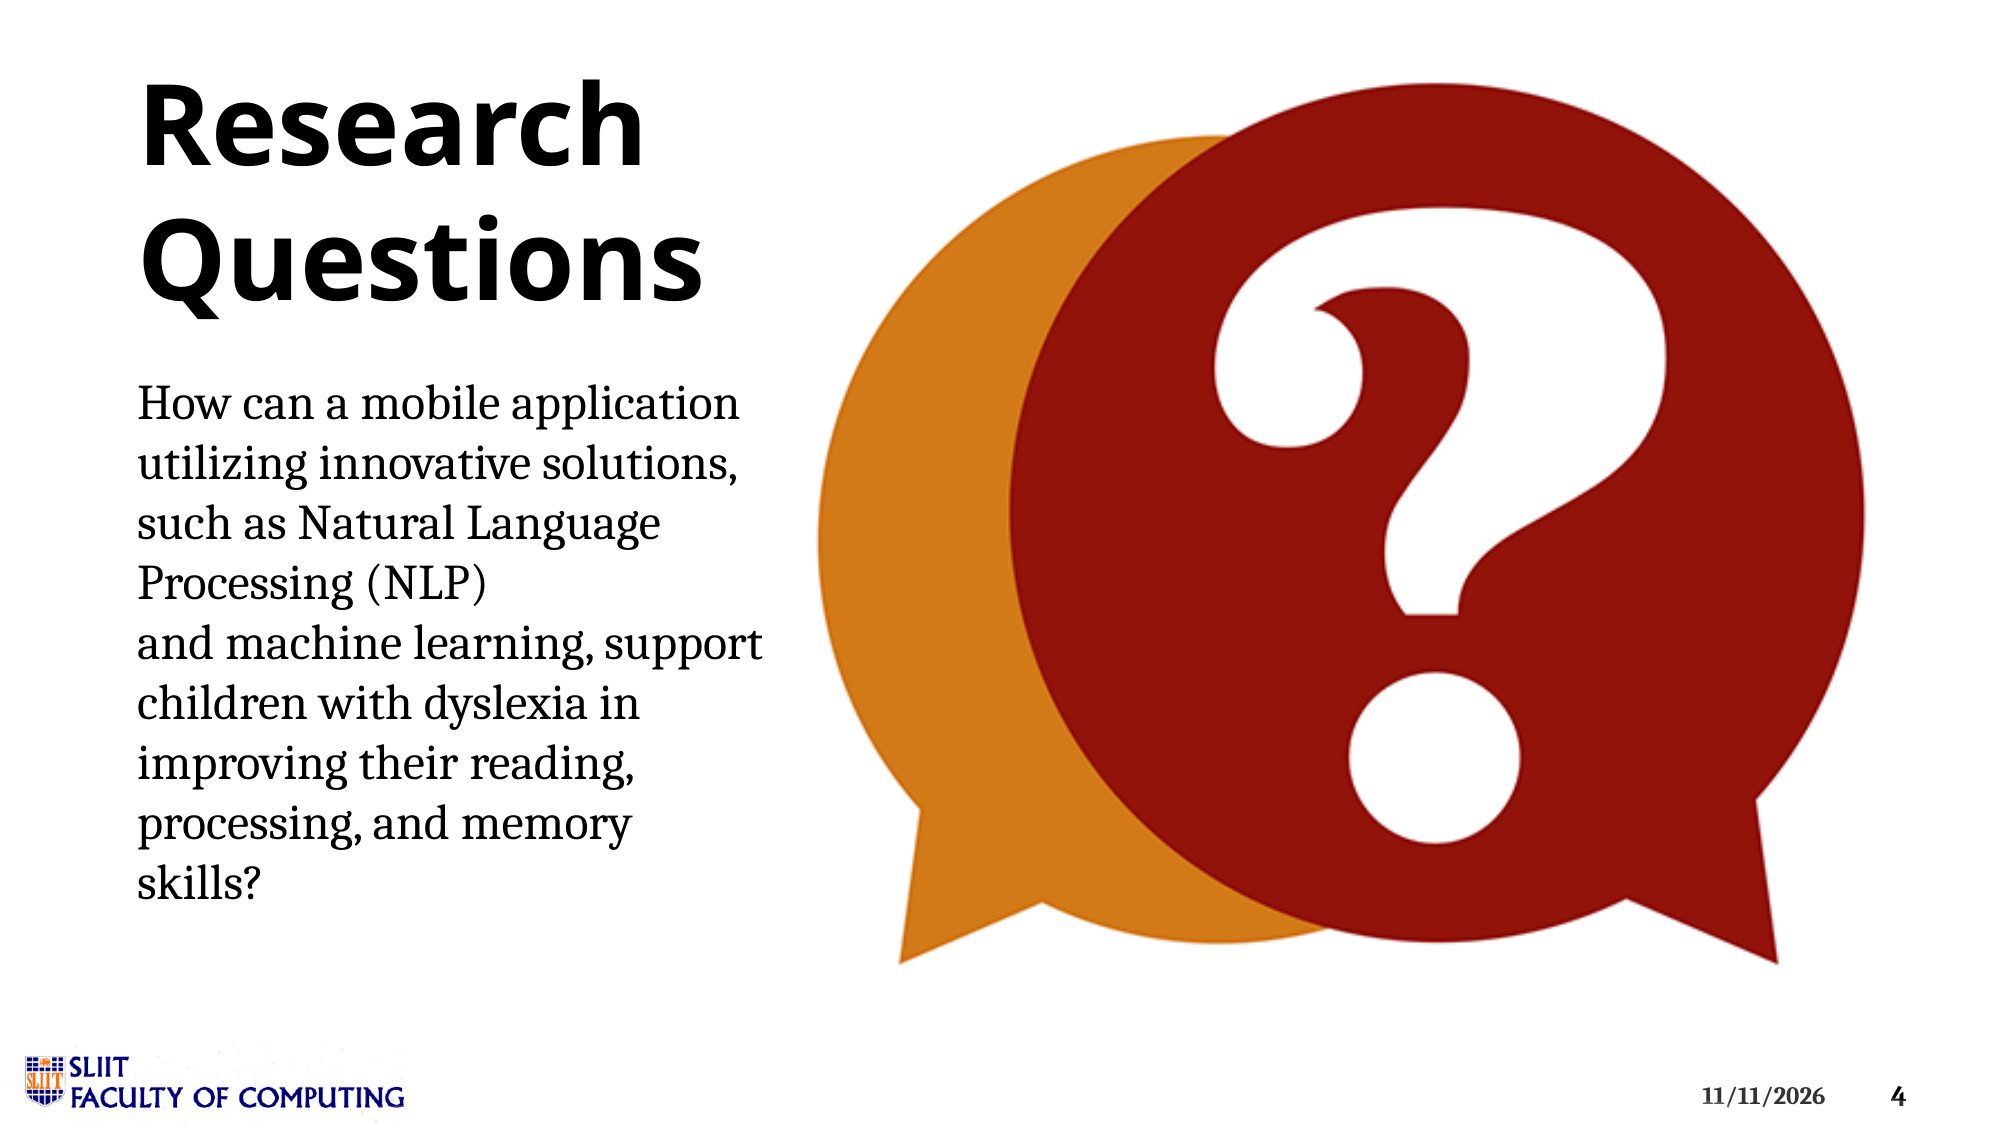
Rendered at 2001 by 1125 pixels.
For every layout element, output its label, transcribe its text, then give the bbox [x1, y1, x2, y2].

list How can a mobile application utilizing innovative solutions, such as Natural Language Processing (NLP) and machine learning, support children with dyslexia in improving their reading, processing, and memory skills? [122, 361, 781, 949]
title Component 03 [162, 1107, 413, 1118]
title Research Questions [122, 77, 781, 361]
picture [781, 77, 1901, 973]
picture [0, 1045, 413, 1124]
